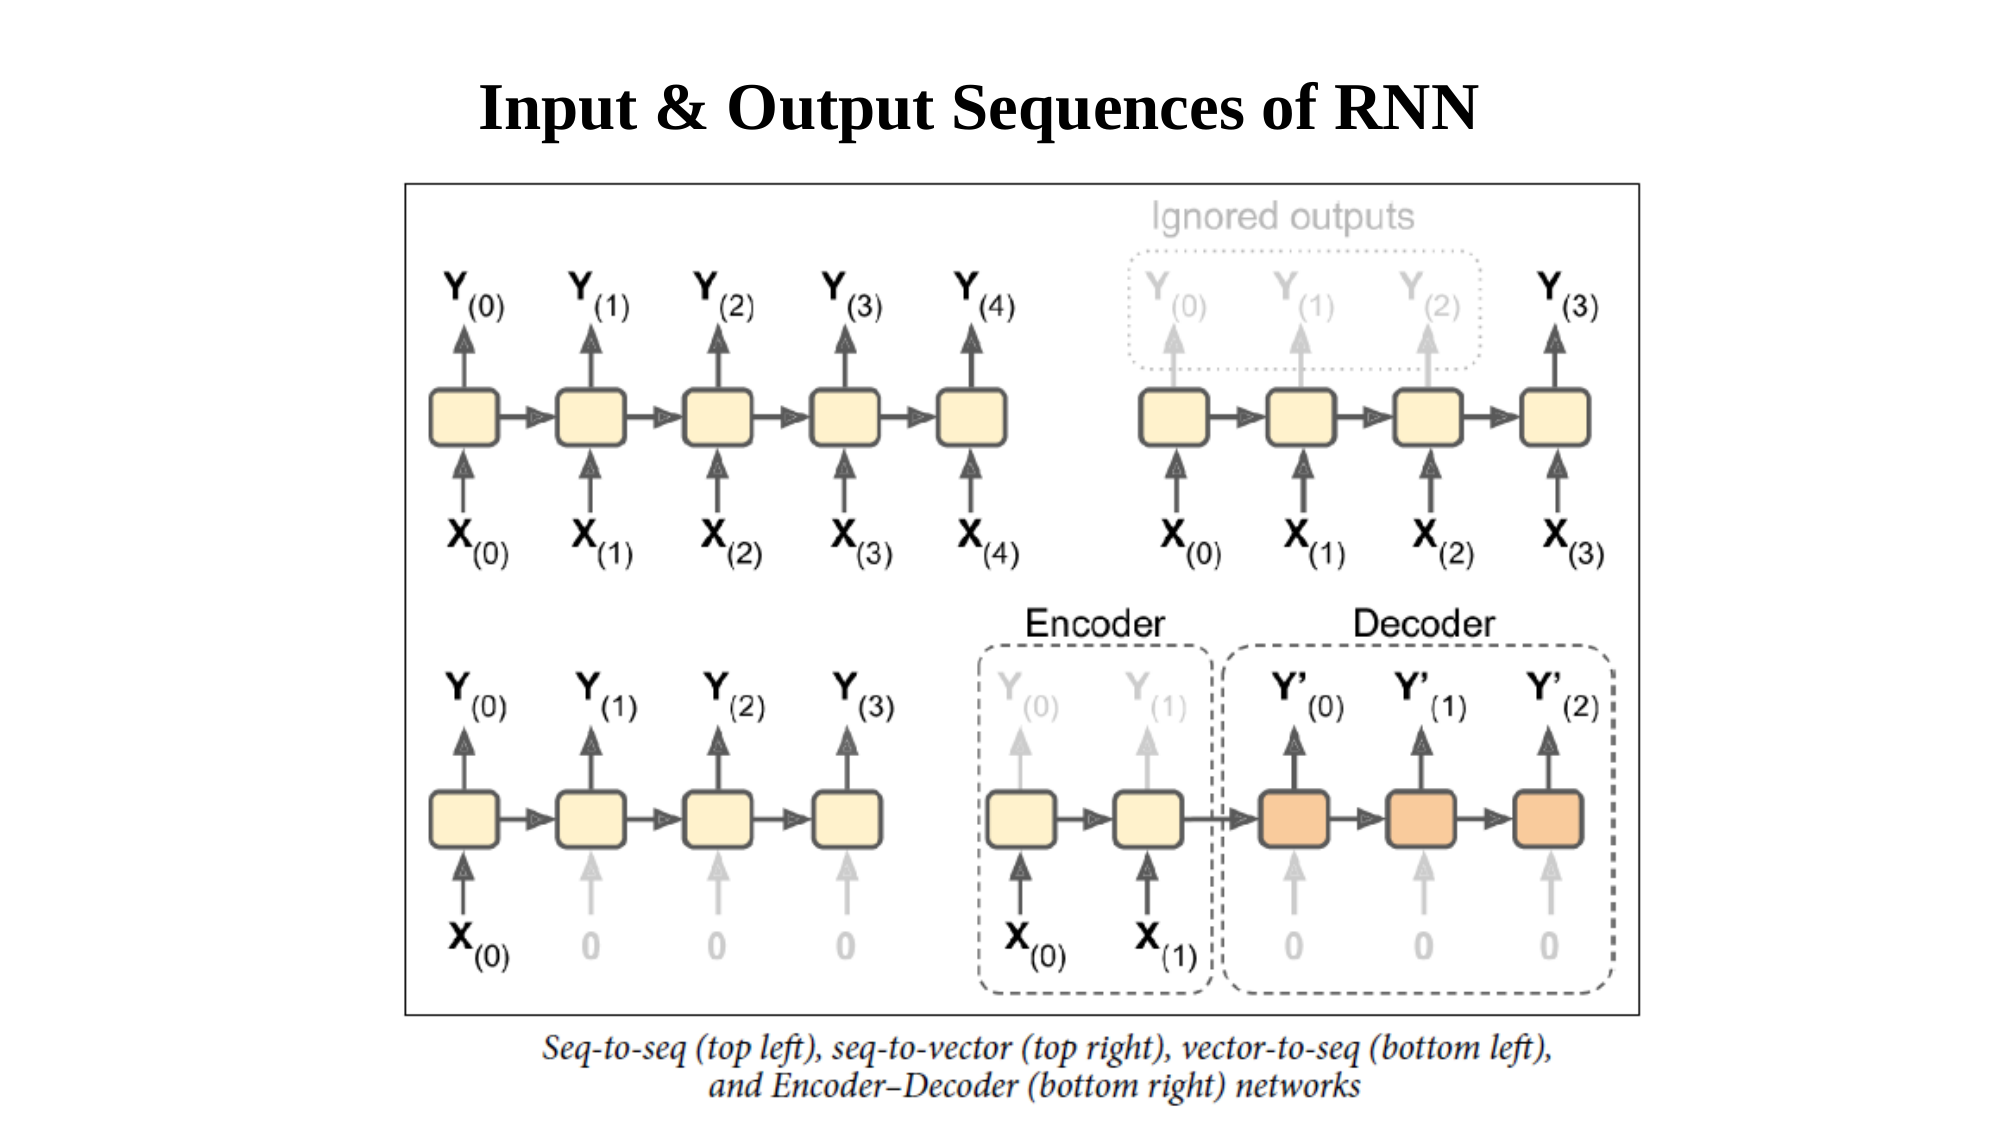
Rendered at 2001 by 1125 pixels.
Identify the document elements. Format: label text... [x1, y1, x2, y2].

picture [322, 161, 1687, 1125]
title Input & Output Sequences of RNN [117, 63, 1842, 152]
